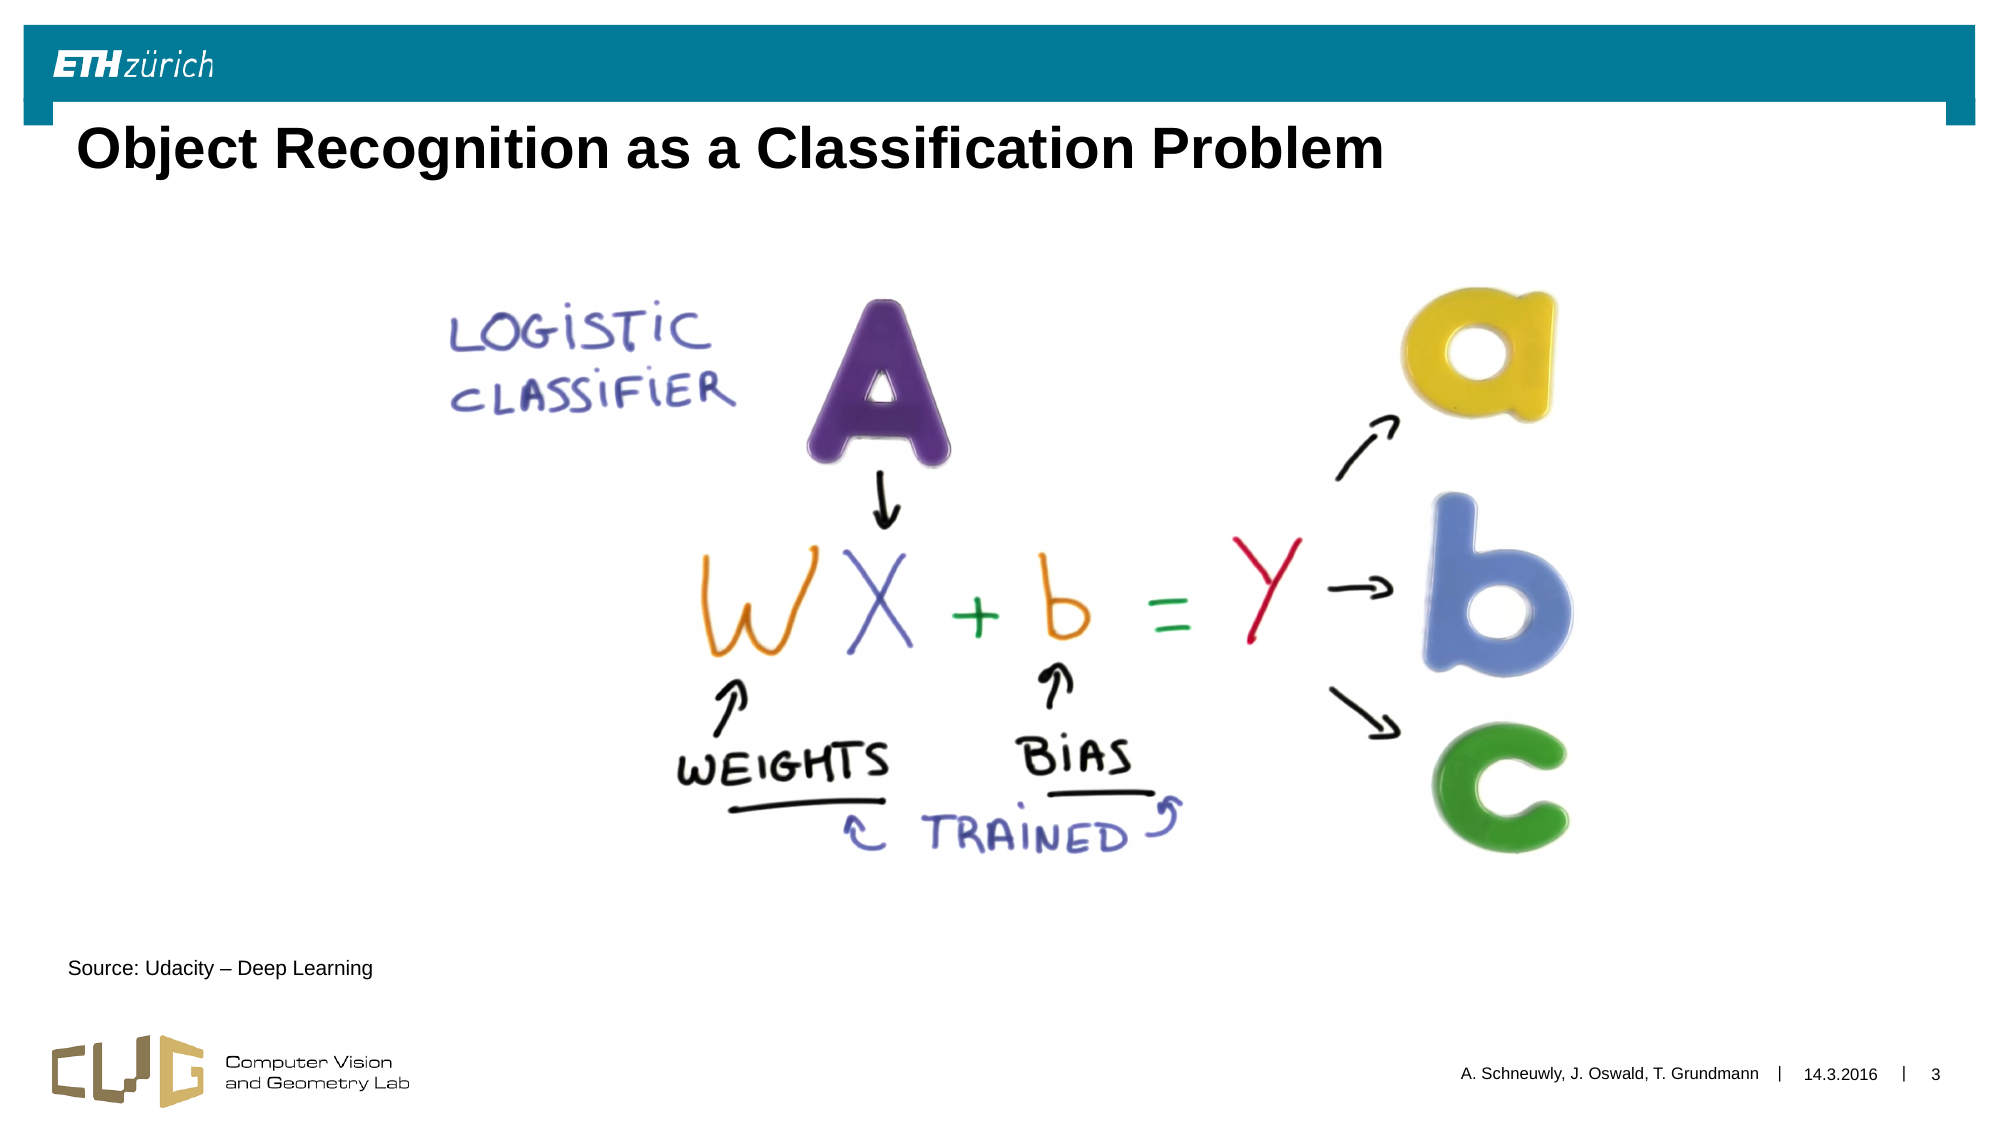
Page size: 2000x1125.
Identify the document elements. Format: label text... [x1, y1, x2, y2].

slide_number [1790, 1034, 1892, 1112]
text_box Source: Udacity – Deep Learning [53, 947, 467, 988]
title Object Recognition as a Classification Problem [53, 101, 1946, 223]
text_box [52, 224, 1947, 862]
footer A. Schneuwly, J. Oswald, T. Grundmann [999, 1034, 1760, 1111]
picture [52, 1035, 409, 1108]
slide_number 3 [1906, 1034, 1966, 1112]
